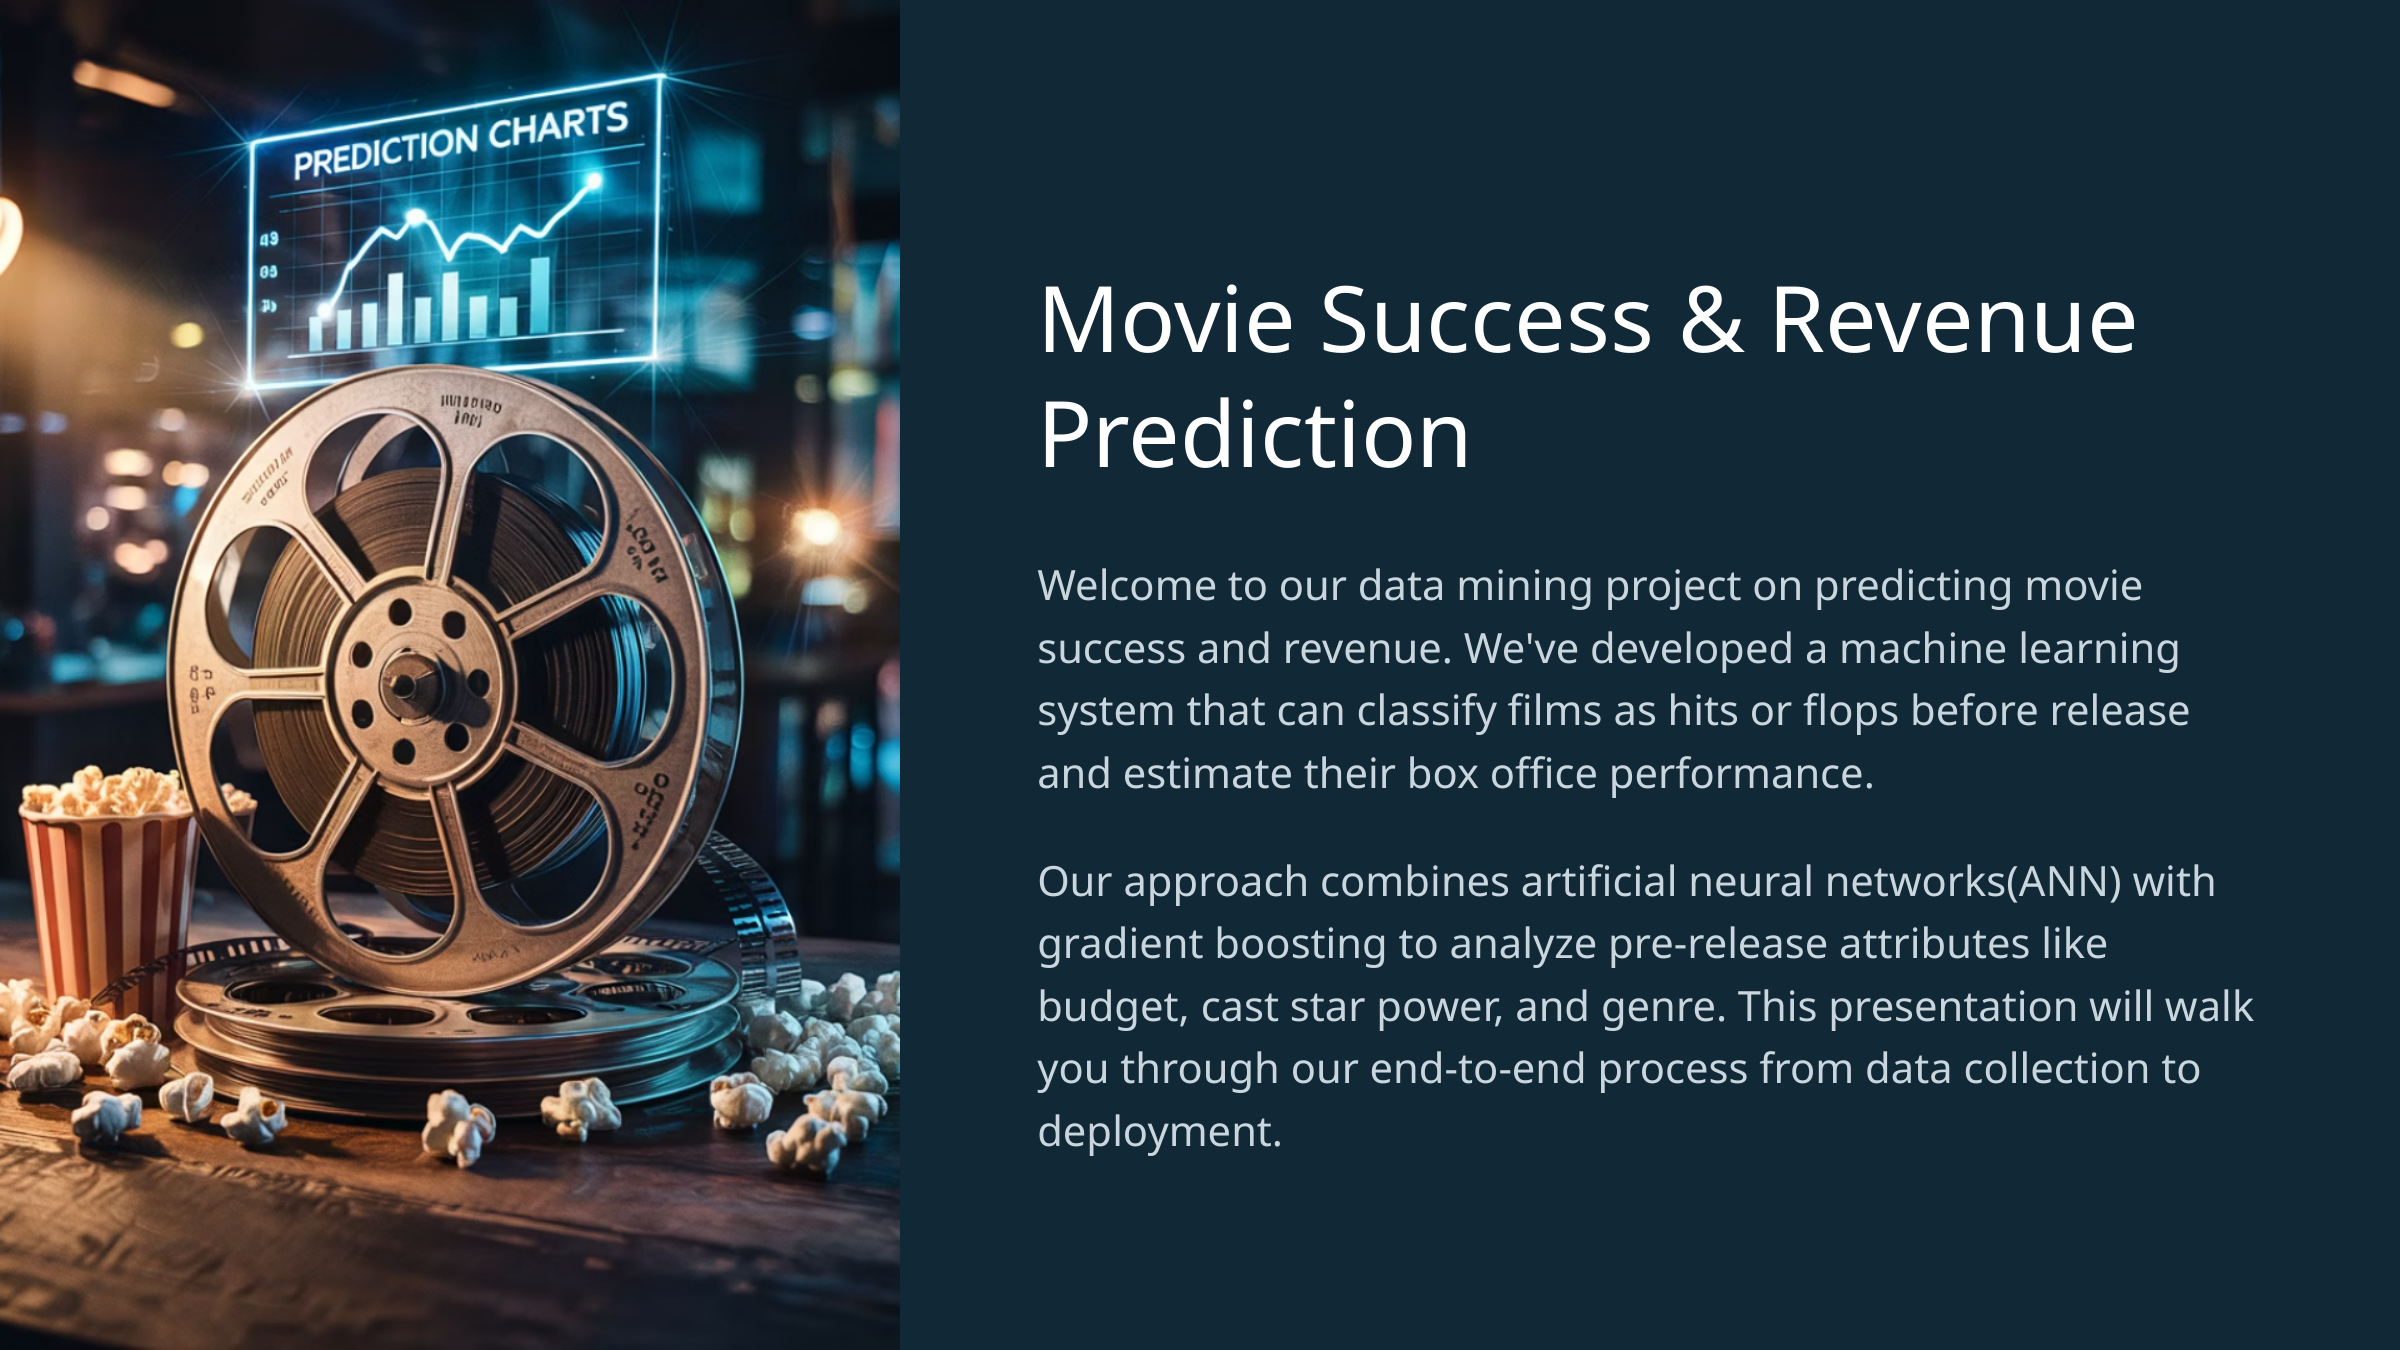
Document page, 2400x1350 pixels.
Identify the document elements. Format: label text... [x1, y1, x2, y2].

text_box Our approach combines artificial neural networks(ANN) with gradient boosting to analyze pre-release attributes like budget, cast star power, and genre. This presentation will walk you through our end-to-end process from data collection to deployment. [1037, 841, 2263, 1094]
picture [0, 0, 900, 1350]
text_box Welcome to our data mining project on predicting movie success and revenue. We've developed a machine learning system that can classify films as hits or flops before release and estimate their box office performance. [1037, 546, 2263, 798]
text_box Movie Success & Revenue Prediction [1037, 256, 2263, 488]
